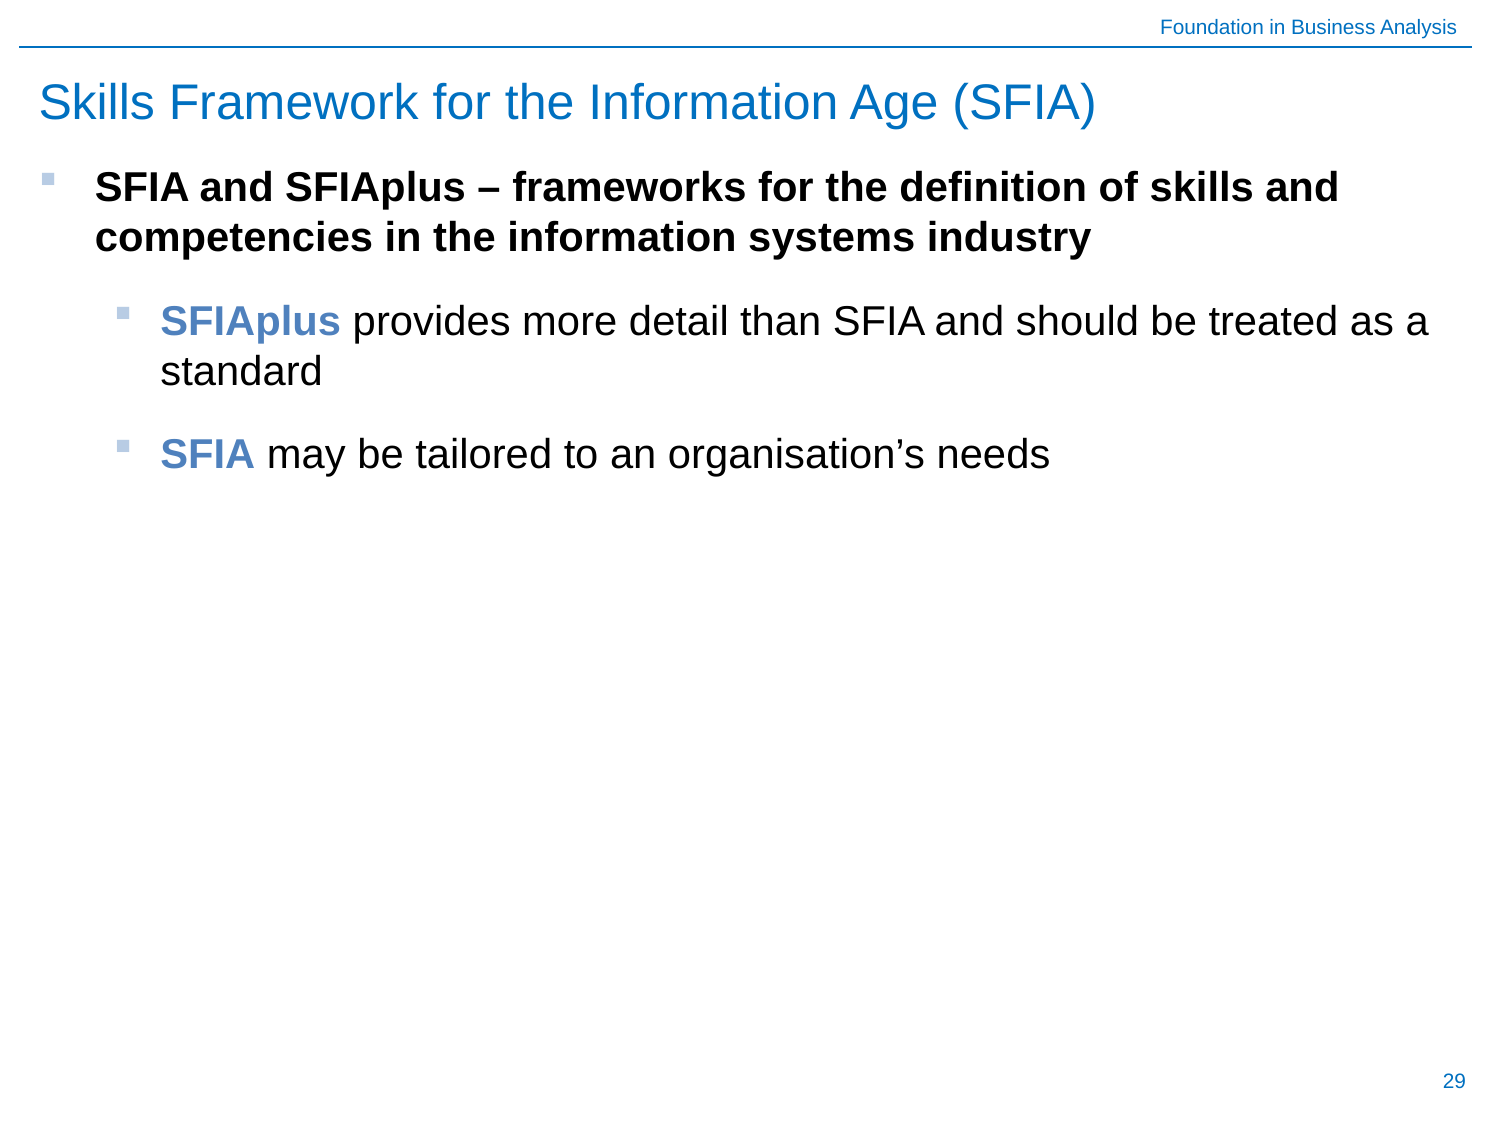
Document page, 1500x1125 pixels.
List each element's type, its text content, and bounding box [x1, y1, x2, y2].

list SFIA and SFIAplus – frameworks for the definition of skills and competencies in the information systems industry SFIAplus provides more detail than SFIA and should be treated as a standard SFIA may be tailored to an organisation’s needs [23, 152, 1465, 1057]
title Skills Framework for the Information Age (SFIA) [23, 58, 1465, 141]
